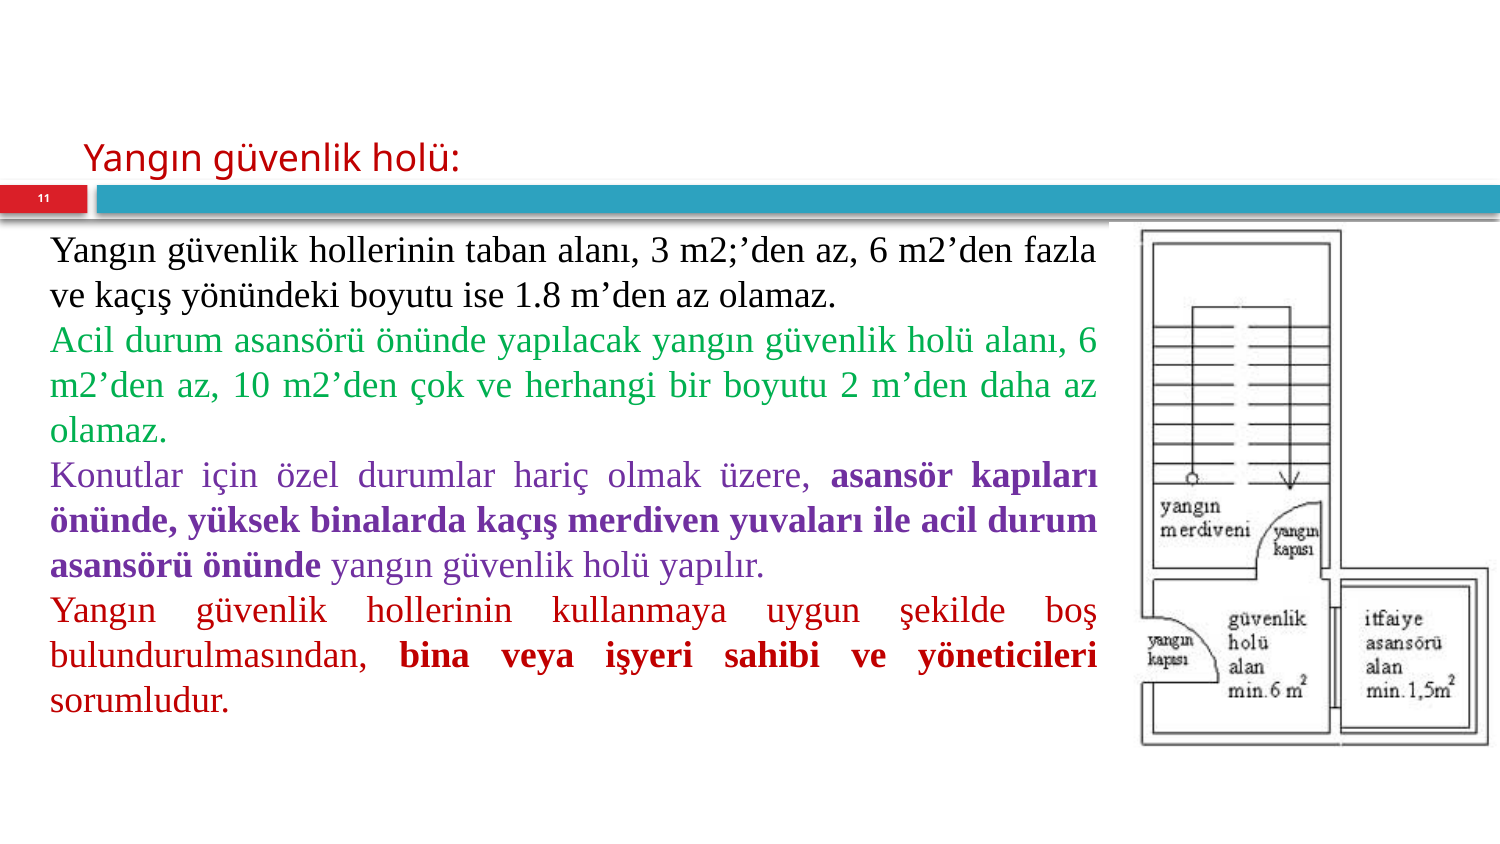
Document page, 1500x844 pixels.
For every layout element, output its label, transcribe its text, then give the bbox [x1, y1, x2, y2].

slide_number 11 [0, 184, 88, 215]
picture [1109, 222, 1500, 755]
text_box Yangın güvenlik hollerinin taban alanı, 3 m2;’den az, 6 m2’den fazla ve kaçış yönündeki boyutu ise 1.8 m’den az olamaz. Acil durum asansörü önünde yapılacak yangın güvenlik holü alanı, 6 m2’den az, 10 m2’den çok ve herhangi bir boyutu 2 m’den daha az olamaz. Konutlar için özel durumlar hariç olmak üzere, asansör kapıları önünde, yüksek binalarda kaçış merdiven yuvaları ile acil durum asansörü önünde yangın güvenlik holü yapılır. Yangın güvenlik hollerinin kullanmaya uygun şekilde boş bulundurulmasından, bina veya işyeri sahibi ve yöneticileri sorumludur. [35, 217, 1114, 728]
text_box Yangın güvenlik holü: [68, 126, 486, 187]
